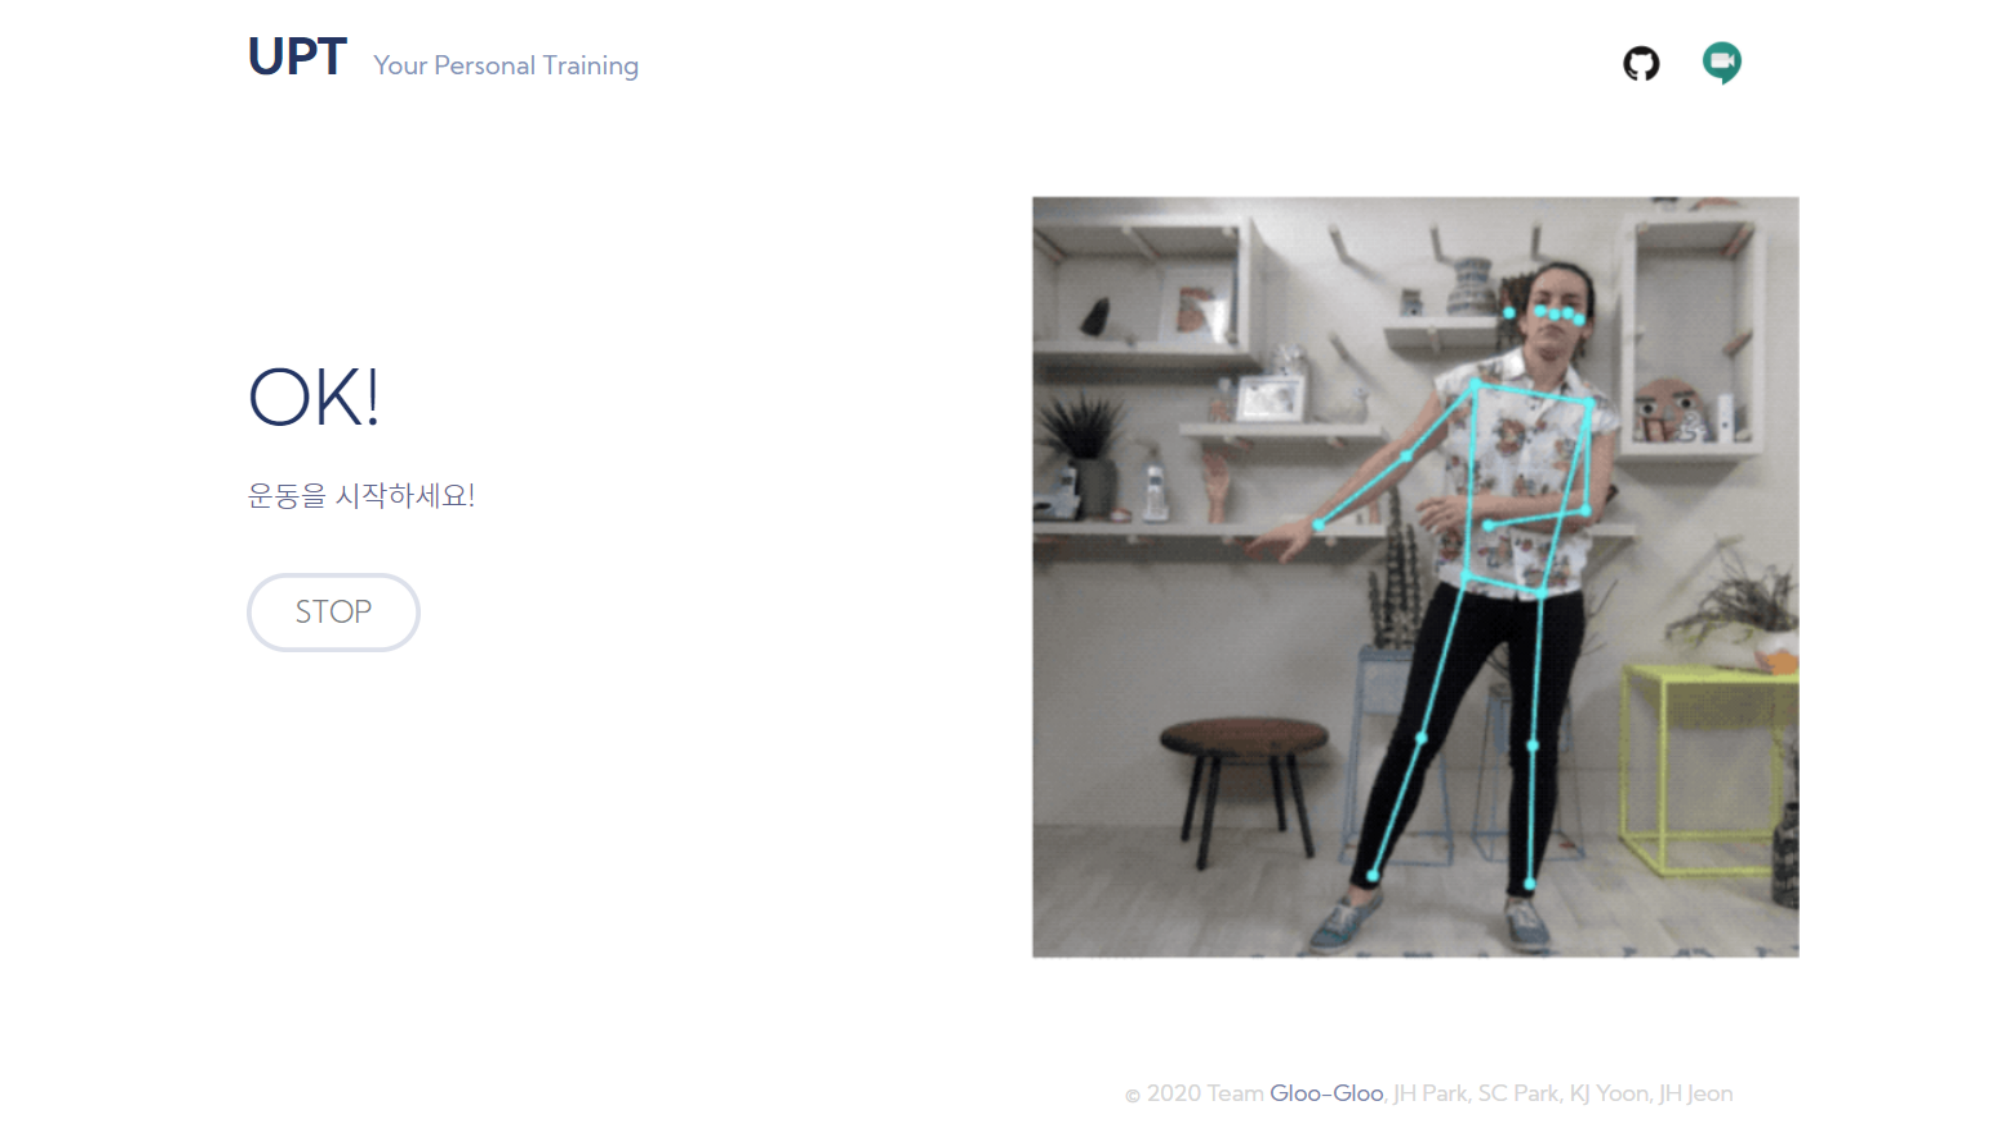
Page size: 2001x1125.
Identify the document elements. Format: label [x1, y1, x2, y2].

picture [122, 0, 1881, 1125]
